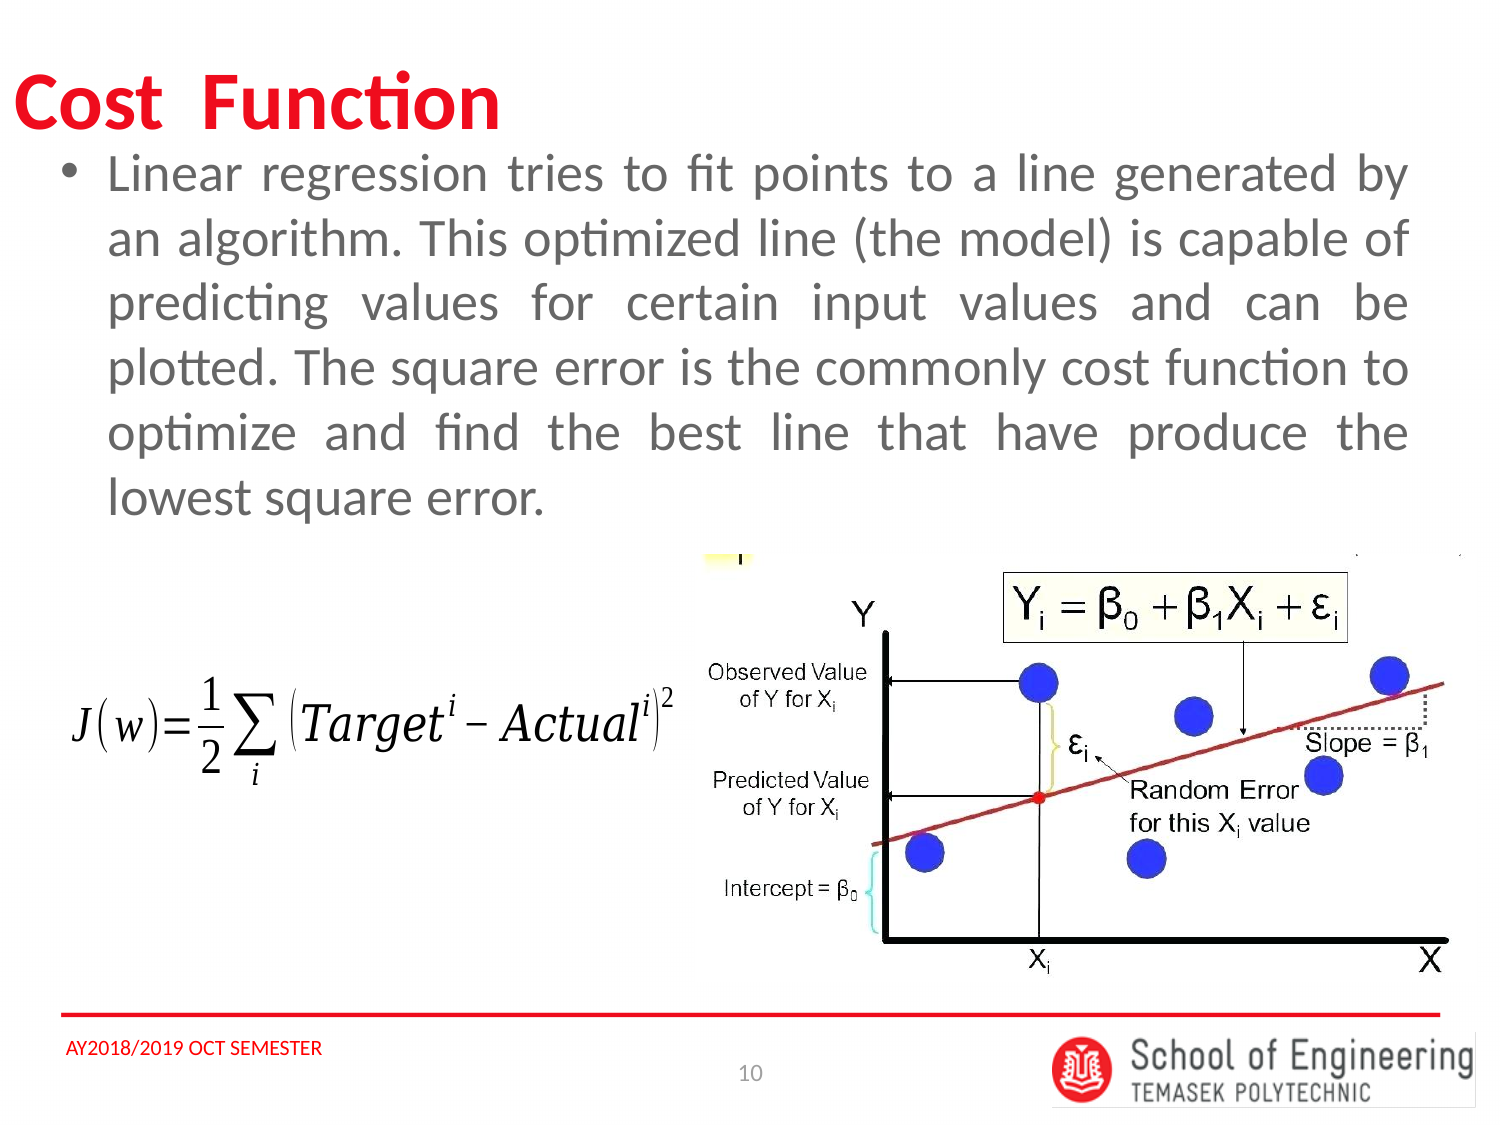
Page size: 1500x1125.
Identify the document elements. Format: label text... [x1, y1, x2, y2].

picture [0, 190, 1500, 1125]
slide_number 10 [575, 1041, 926, 1102]
text_box Linear regression tries to fit points to a line generated by an algorithm. This optimized line (the model) is capable of predicting values for certain input values and can be plotted. The square error is the commonly cost function to optimize and find the best line that have produce the lowest square error. [46, 129, 1427, 534]
text_box AY2018/2019 OCT SEMESTER [46, 1025, 907, 1067]
text_box Cost Function [0, 2, 1500, 190]
